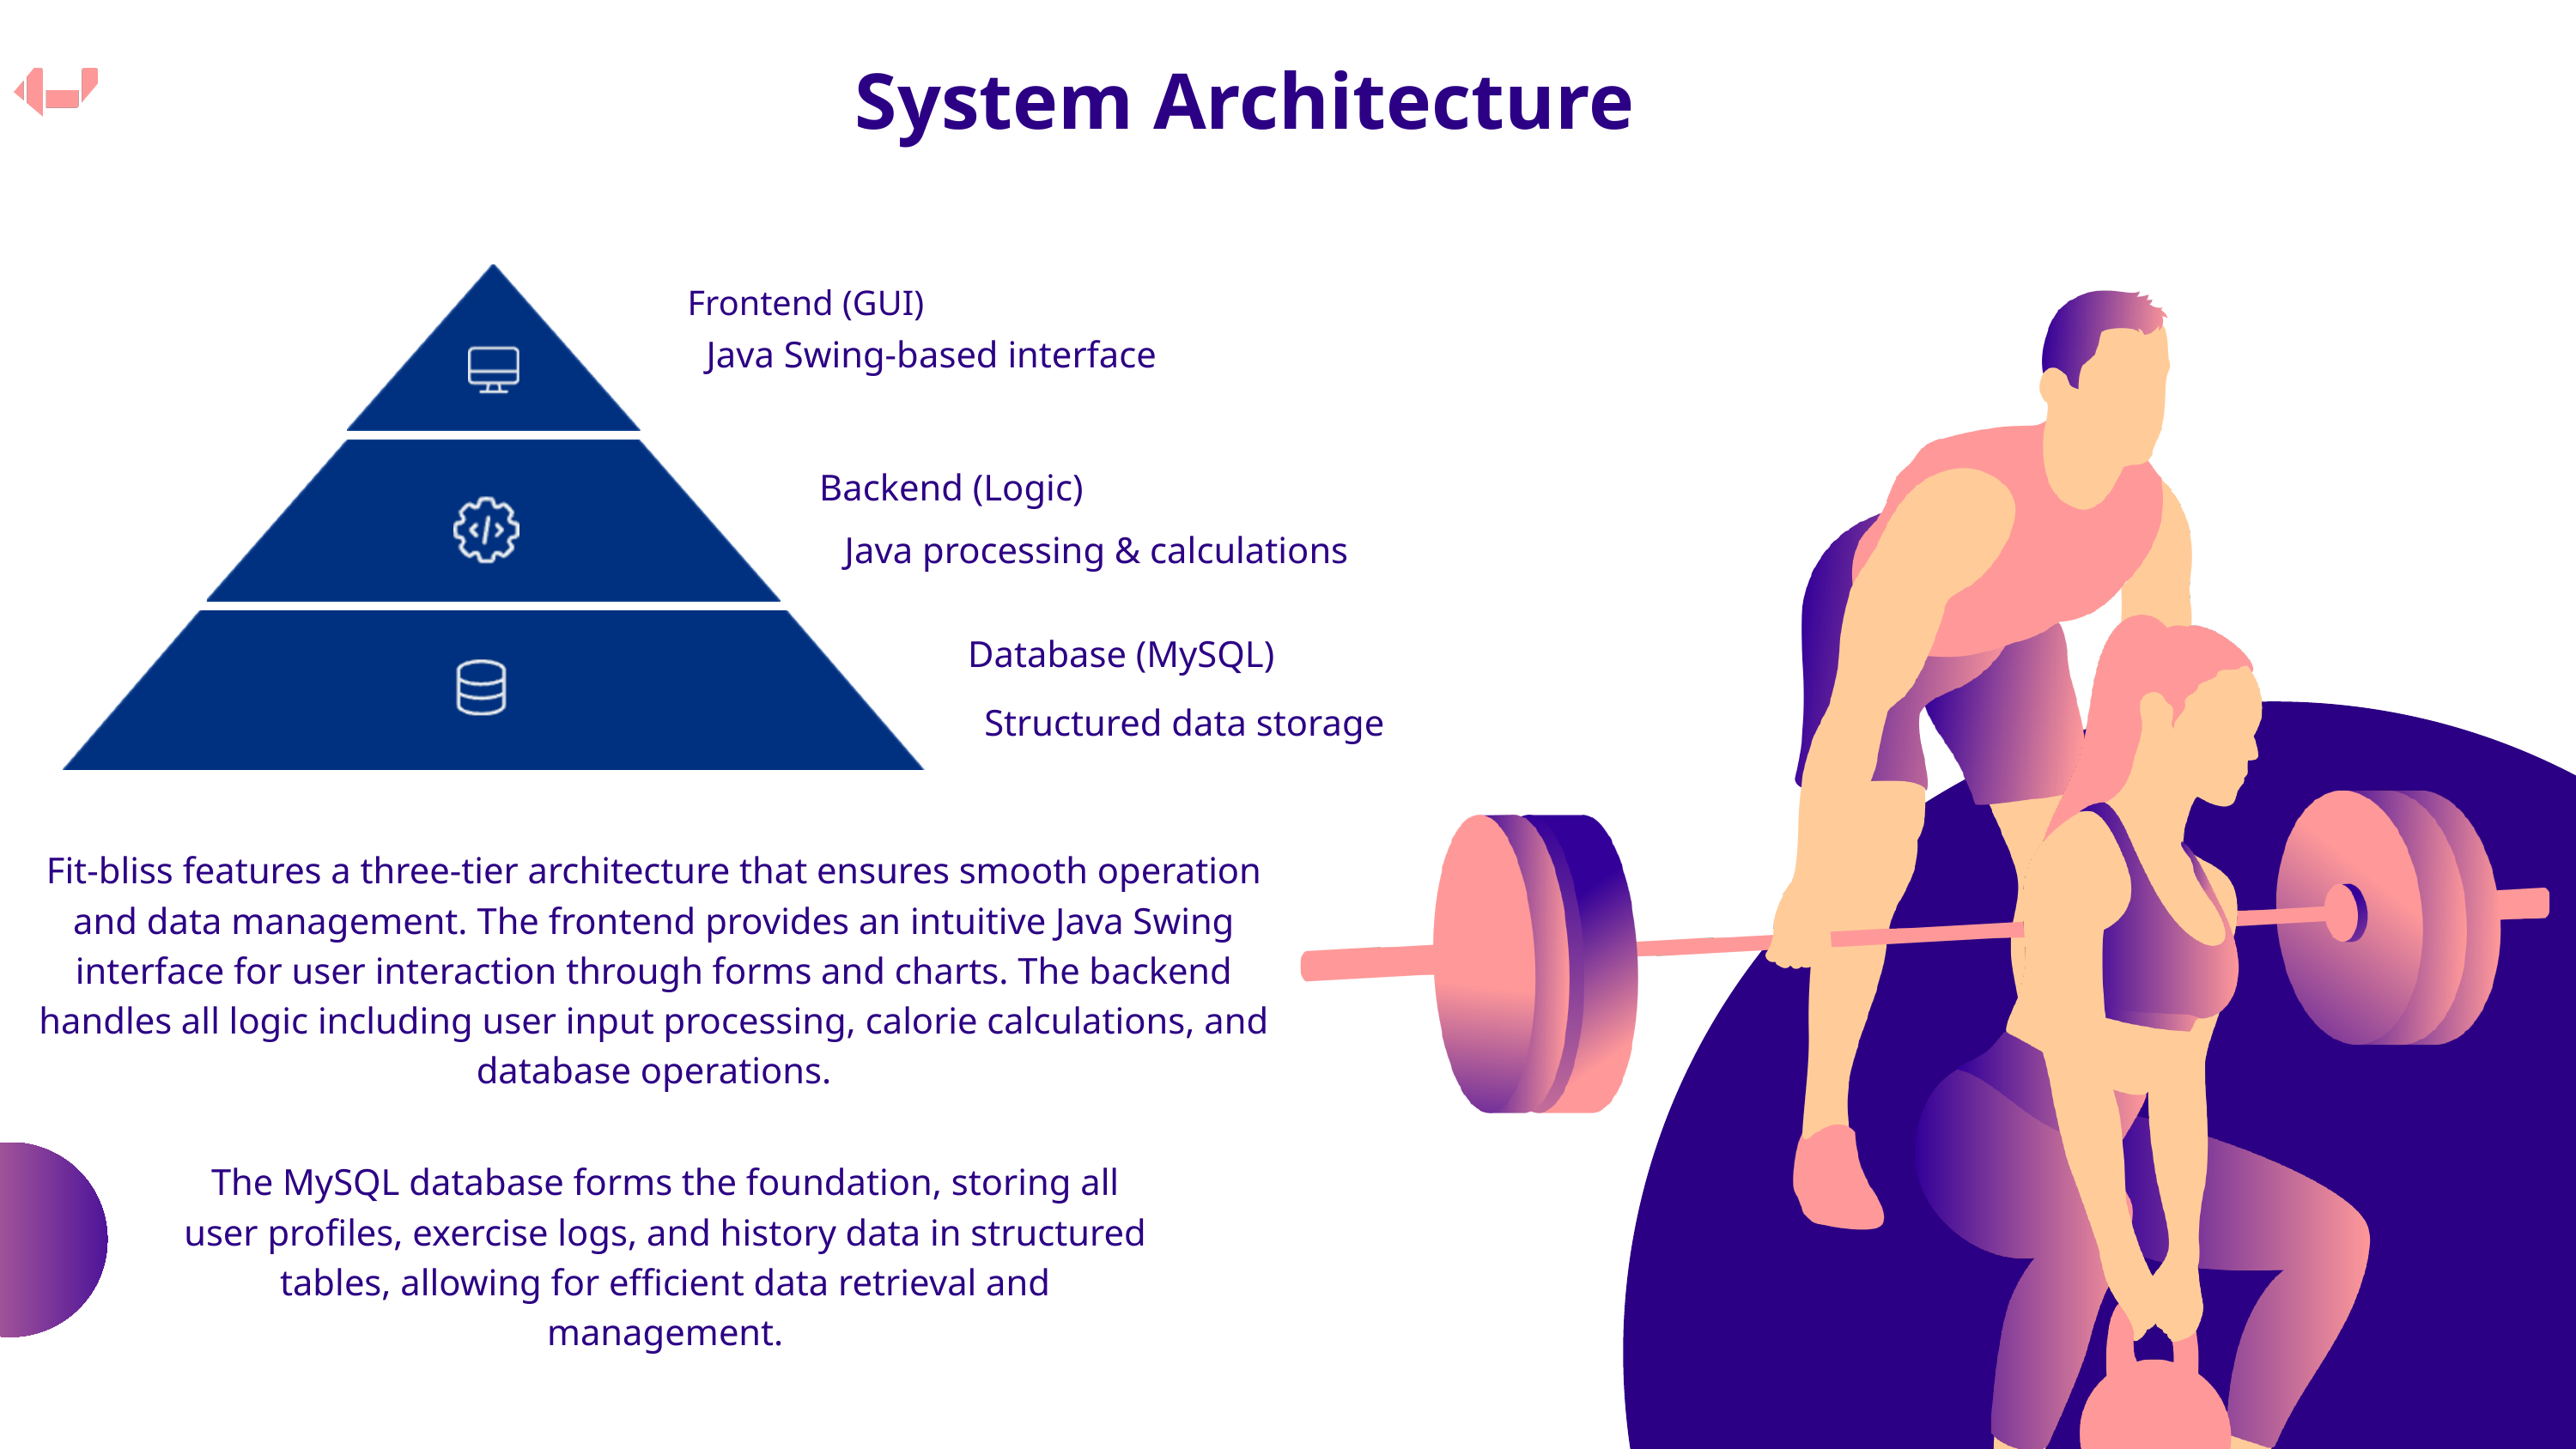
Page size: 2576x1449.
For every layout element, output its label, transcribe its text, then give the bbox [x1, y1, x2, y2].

text_box Database (MySQL) [954, 624, 1288, 675]
text_box Fit-bliss features a three-tier architecture that ensures smooth operation and data management. The frontend provides an intuitive Java Swing interface for user interaction through forms and charts. The backend handles all logic including user input processing, calorie calculations, and database operations. [9, 840, 1298, 1092]
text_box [1623, 700, 2576, 1449]
text_box Structured data storage [969, 693, 1400, 744]
text_box [453, 652, 509, 723]
text_box Frontend (GUI) [642, 274, 969, 370]
text_box The MySQL database forms the foundation, storing all user profiles, exercise logs, and history data in structured tables, allowing for efficient data retrieval and management. [176, 1153, 1154, 1354]
text_box [1300, 282, 2550, 1234]
text_box [62, 610, 926, 770]
text_box Java Swing-based interface [678, 324, 1185, 375]
text_box [1912, 609, 2375, 699]
text_box Java processing & calculations [817, 520, 1376, 571]
text_box System Architecture [837, 36, 1652, 145]
text_box [347, 264, 641, 431]
text_box [467, 337, 519, 403]
text_box [453, 488, 519, 572]
text_box [206, 440, 781, 602]
text_box [14, 31, 111, 130]
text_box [0, 1142, 108, 1337]
text_box Backend (Logic) [805, 458, 1097, 509]
